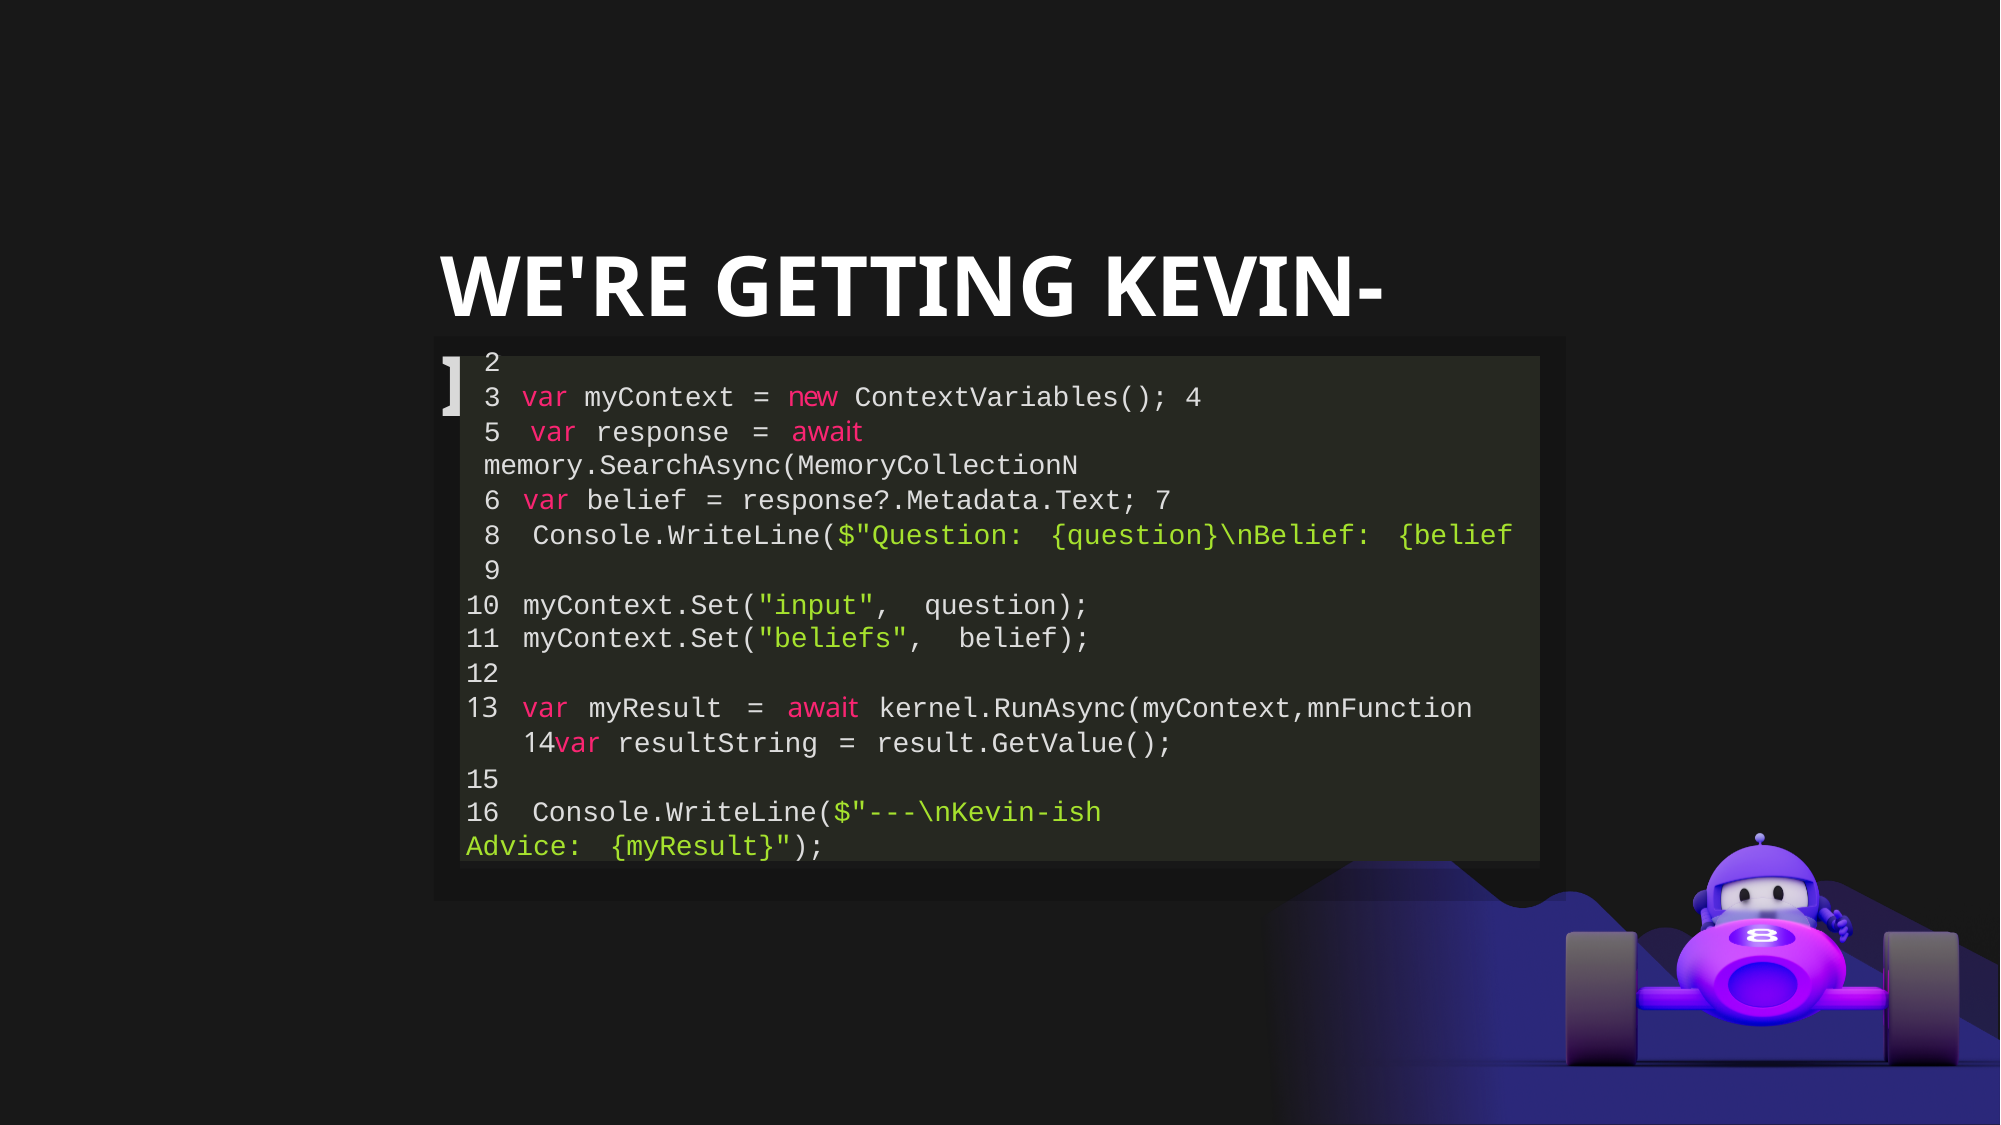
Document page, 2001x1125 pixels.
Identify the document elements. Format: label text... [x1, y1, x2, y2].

text_box [433, 336, 1566, 901]
text_box 2 3 var myContext = new ContextVariables(); 4 5 var response = await memory.SearchAsync(MemoryCollectionN 6 var belief = response?.Metadata.Text; 7 8 Console.WriteLine($"Question: {question}\nBelief: {belief 9 myContext.Set("input", question); myContext.Set("beliefs", belief); 12 var myResult = await kernel.RunAsync(myContext,mnFunction var resultString = result.GetValue(); 15 16 Console.WriteLine($"---\nKevin-ish Advice: {myResult}"); [459, 356, 1540, 861]
title WE'RE GETTING KEVIN-ISH ... [405, 230, 1595, 433]
picture [0, 0, 2000, 1125]
